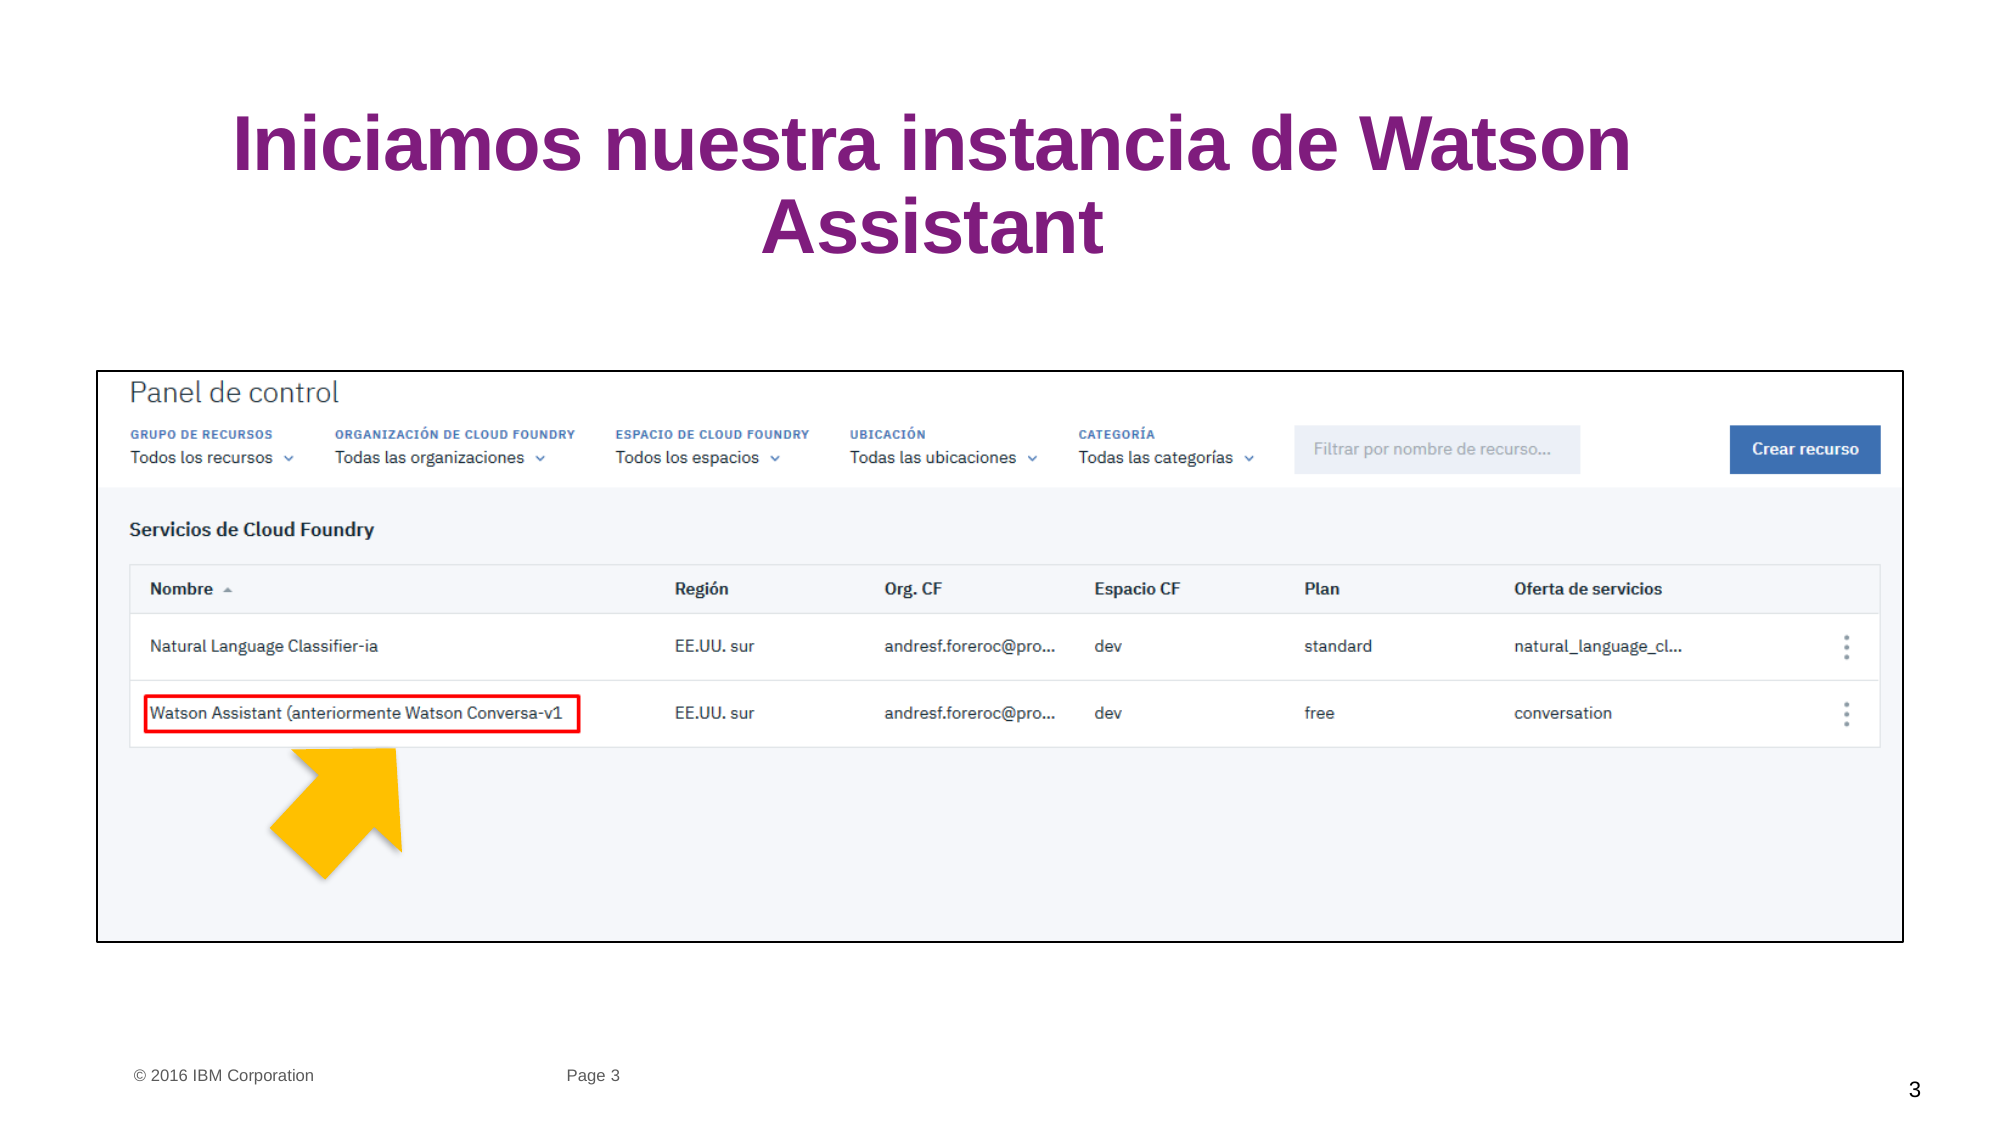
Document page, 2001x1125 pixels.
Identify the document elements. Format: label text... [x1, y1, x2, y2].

title Iniciamos nuestra instancia de Watson Assistant [182, 102, 1818, 271]
picture [98, 371, 1902, 942]
